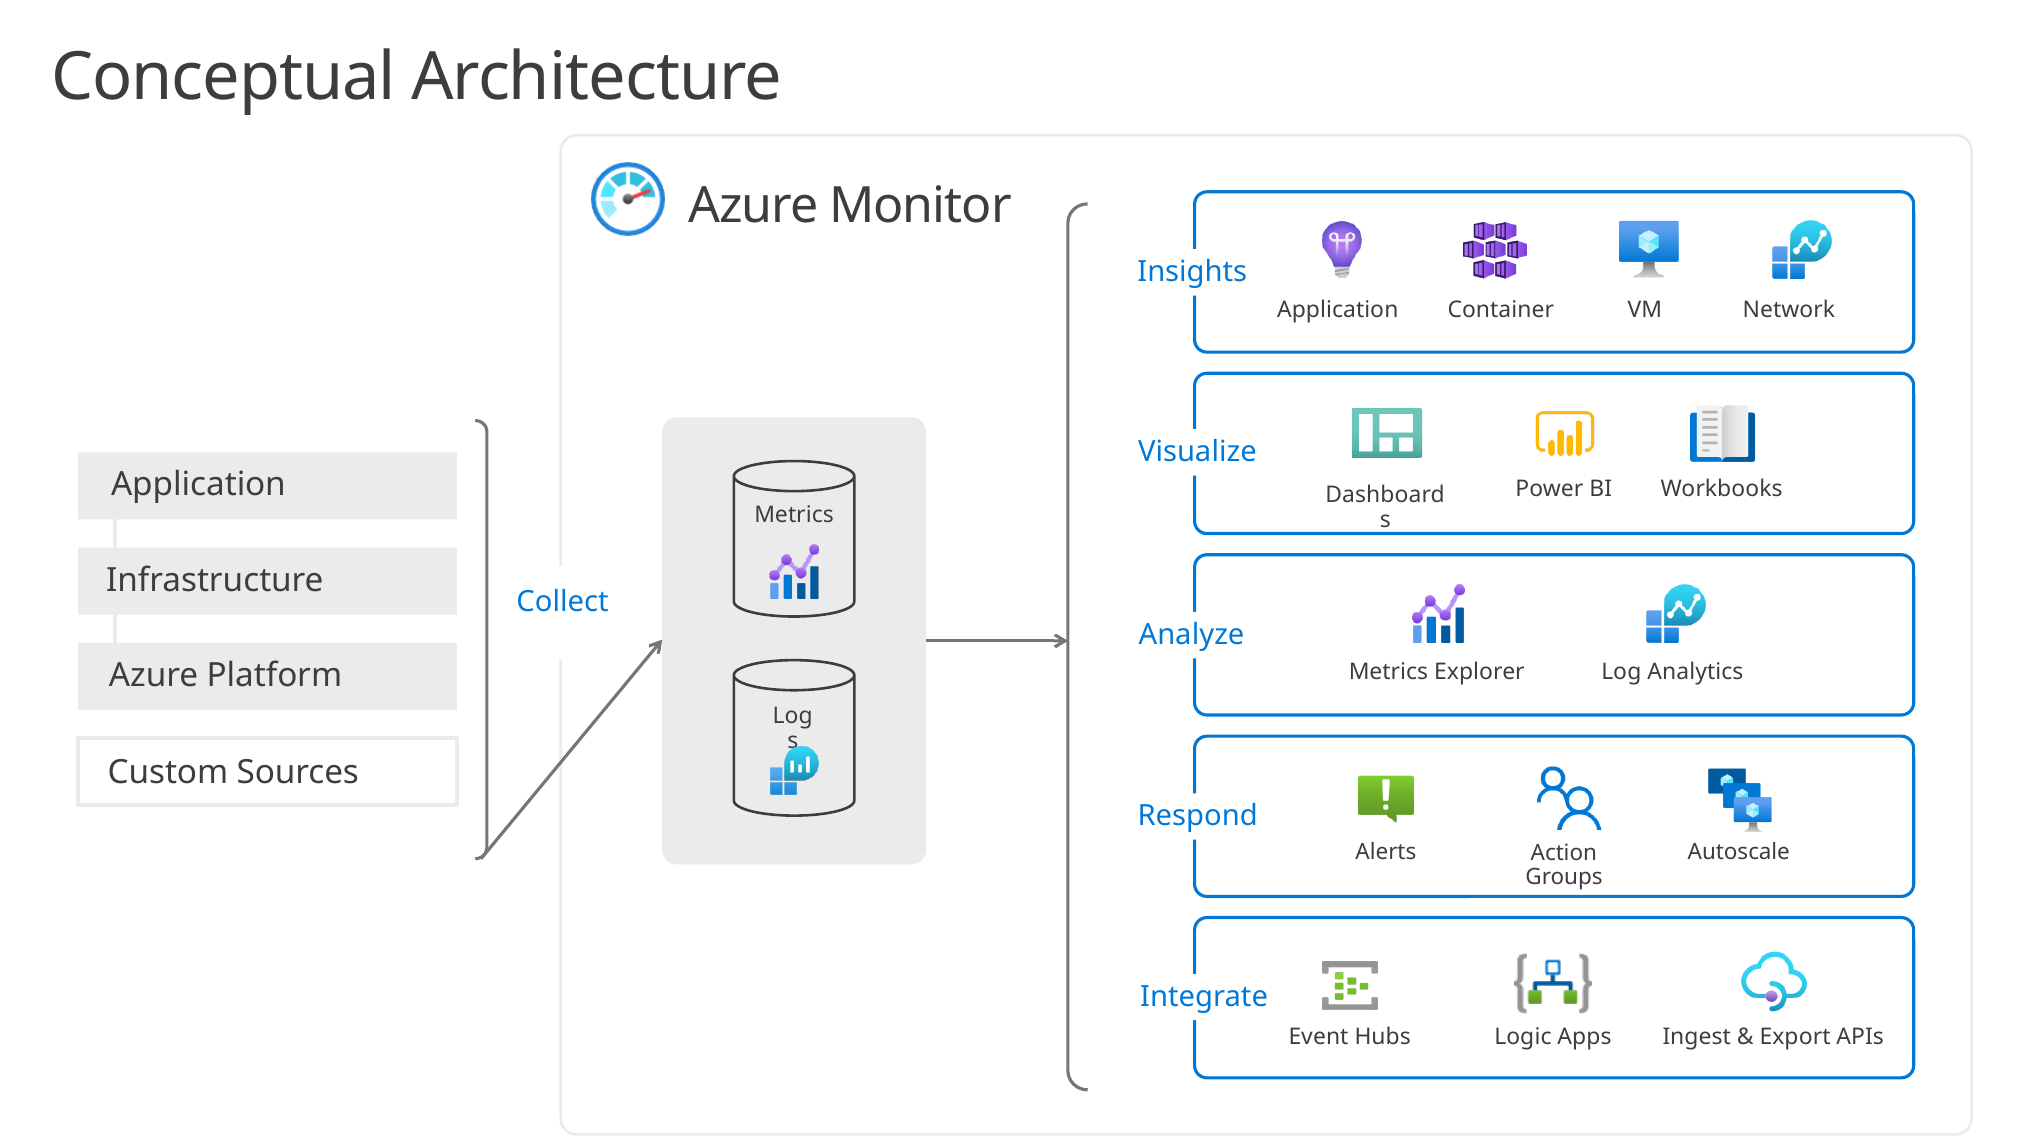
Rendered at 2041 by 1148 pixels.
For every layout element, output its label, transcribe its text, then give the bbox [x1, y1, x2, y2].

text_box Analyze [1130, 611, 1194, 659]
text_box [1194, 191, 1914, 1079]
picture [1705, 765, 1772, 832]
text_box Integrate [1132, 973, 1194, 1021]
picture [1739, 946, 1808, 1015]
picture [1531, 749, 1609, 844]
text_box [77, 420, 663, 859]
picture [589, 160, 667, 238]
text_box [560, 135, 1972, 1135]
picture [1644, 582, 1707, 644]
text_box Insights [1129, 249, 1194, 296]
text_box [661, 417, 927, 865]
text_box Conceptual Architecture [51, 46, 1943, 114]
picture [1512, 942, 1594, 1024]
picture [1407, 582, 1470, 644]
picture [1514, 383, 1614, 483]
text_box Visualize [1130, 429, 1194, 476]
picture [1320, 955, 1379, 1015]
text_box [1067, 203, 1088, 1090]
text_box Respond [1129, 793, 1194, 840]
title Azure Monitor [688, 165, 1969, 228]
picture [1356, 769, 1416, 828]
